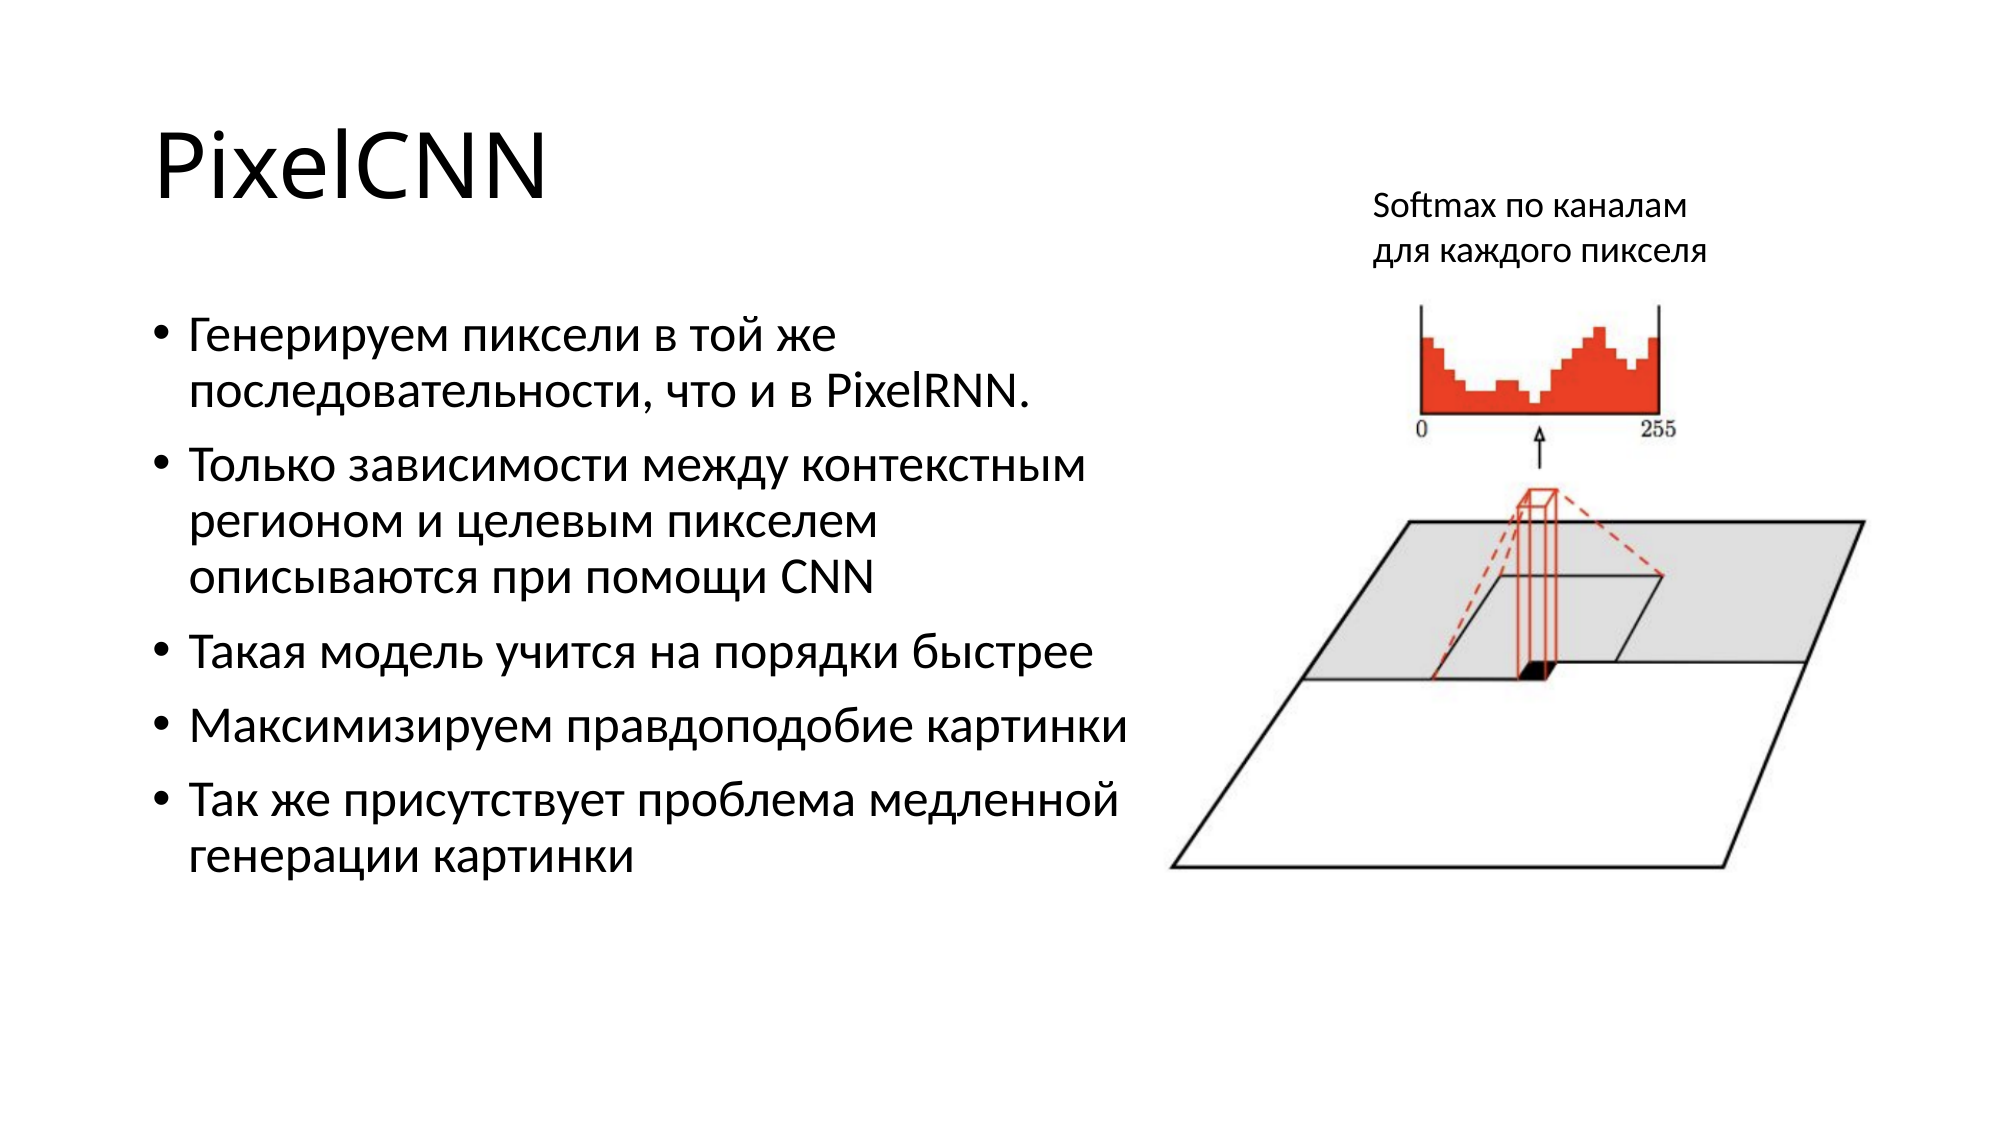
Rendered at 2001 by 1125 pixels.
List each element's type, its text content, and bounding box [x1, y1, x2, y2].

title PixelCNN [137, 59, 1863, 278]
picture [1148, 277, 1882, 907]
text_box Softmax по каналам для каждого пикселя [1358, 172, 1727, 277]
